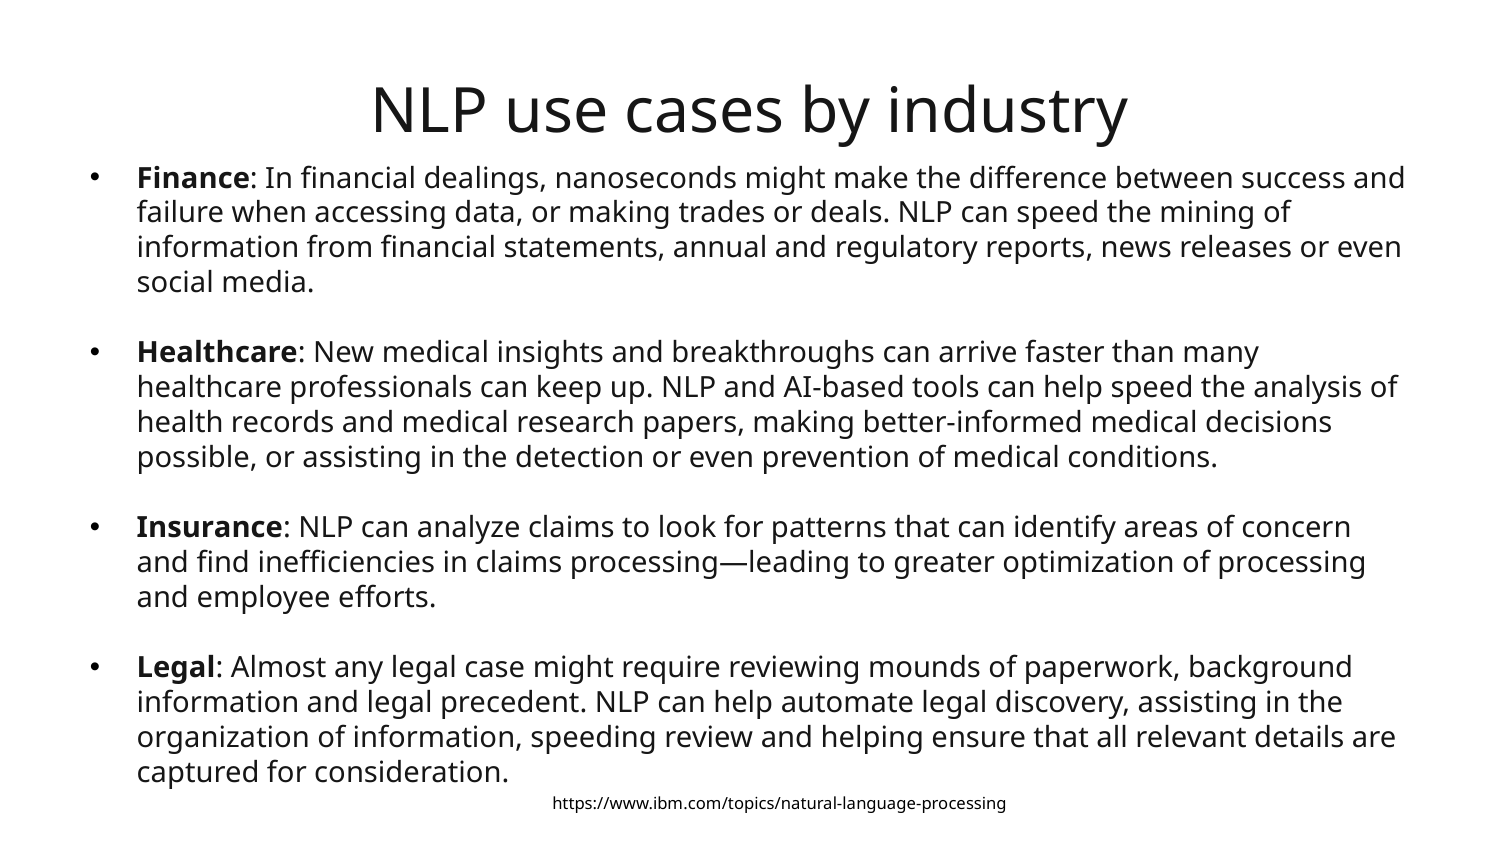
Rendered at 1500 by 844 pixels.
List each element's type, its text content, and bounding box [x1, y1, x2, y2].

title NLP use cases by industry [75, 67, 1425, 147]
text_box Finance: In financial dealings, nanoseconds might make the difference between success and failure when accessing data, or making trades or deals. NLP can speed the mining of information from financial statements, annual and regulatory reports, news releases or even social media. Healthcare: New medical insights and breakthroughs can arrive faster than many healthcare professionals can keep up. NLP and AI-based tools can help speed the analysis of health records and medical research papers, making better-informed medical decisions possible, or assisting in the detection or even prevention of medical conditions. Insurance: NLP can analyze claims to look for patterns that can identify areas of concern and find inefficiencies in claims processing—leading to greater optimization of processing and employee efforts. Legal: Almost any legal case might require reviewing mounds of paperwork, background information and legal precedent. NLP can help automate legal discovery, assisting in the organization of information, speeding review and helping ensure that all relevant details are captured for consideration. [74, 151, 1425, 796]
text_box https://www.ibm.com/topics/natural-language-processing [205, 796, 1355, 820]
